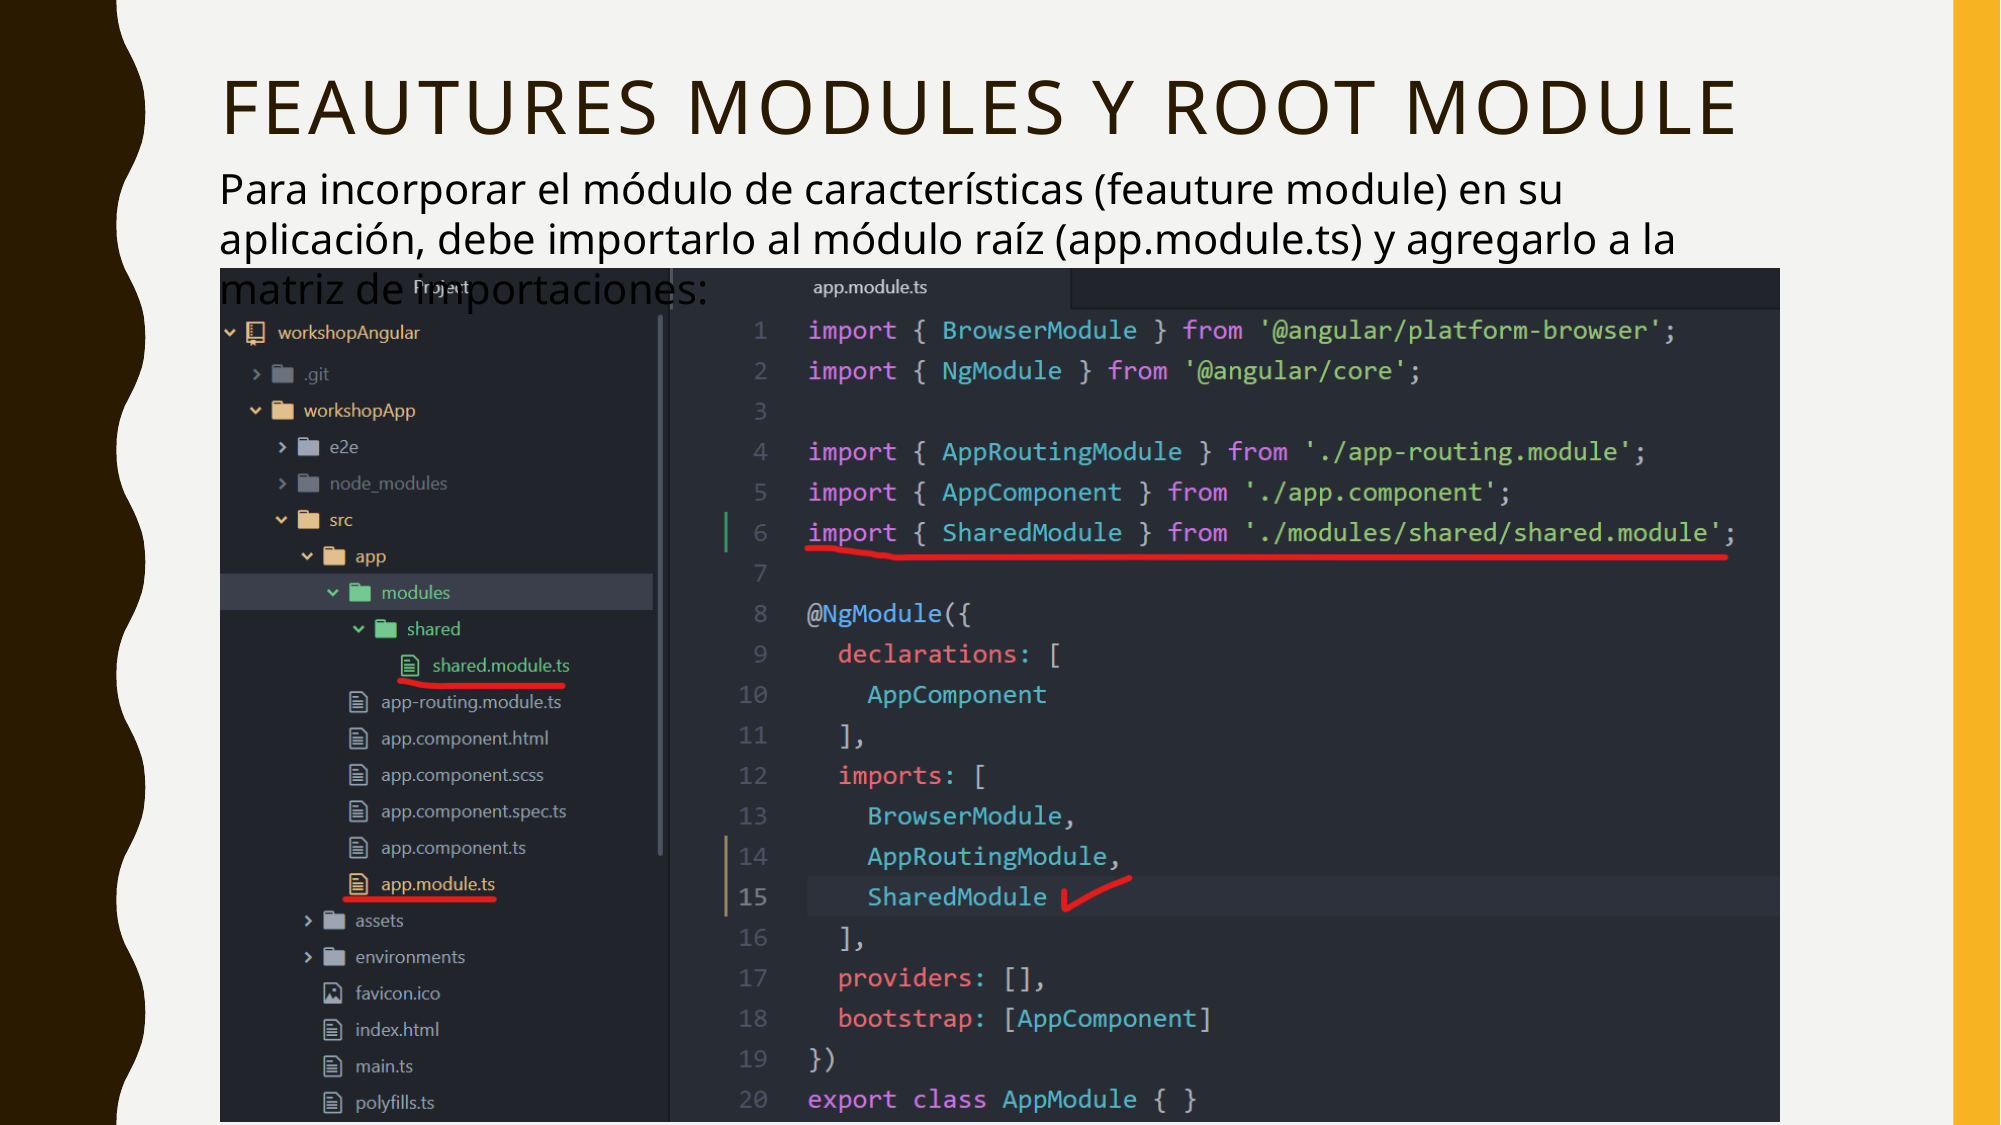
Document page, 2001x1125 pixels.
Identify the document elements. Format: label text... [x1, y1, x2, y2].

text_box Para incorporar el módulo de características (feauture module) en su aplicación, debe importarlo al módulo raíz (app.module.ts) y agregarlo a la matriz de importaciones: [205, 155, 1780, 321]
picture [220, 268, 1780, 1122]
title Feautures modules y root module [205, 62, 1896, 193]
